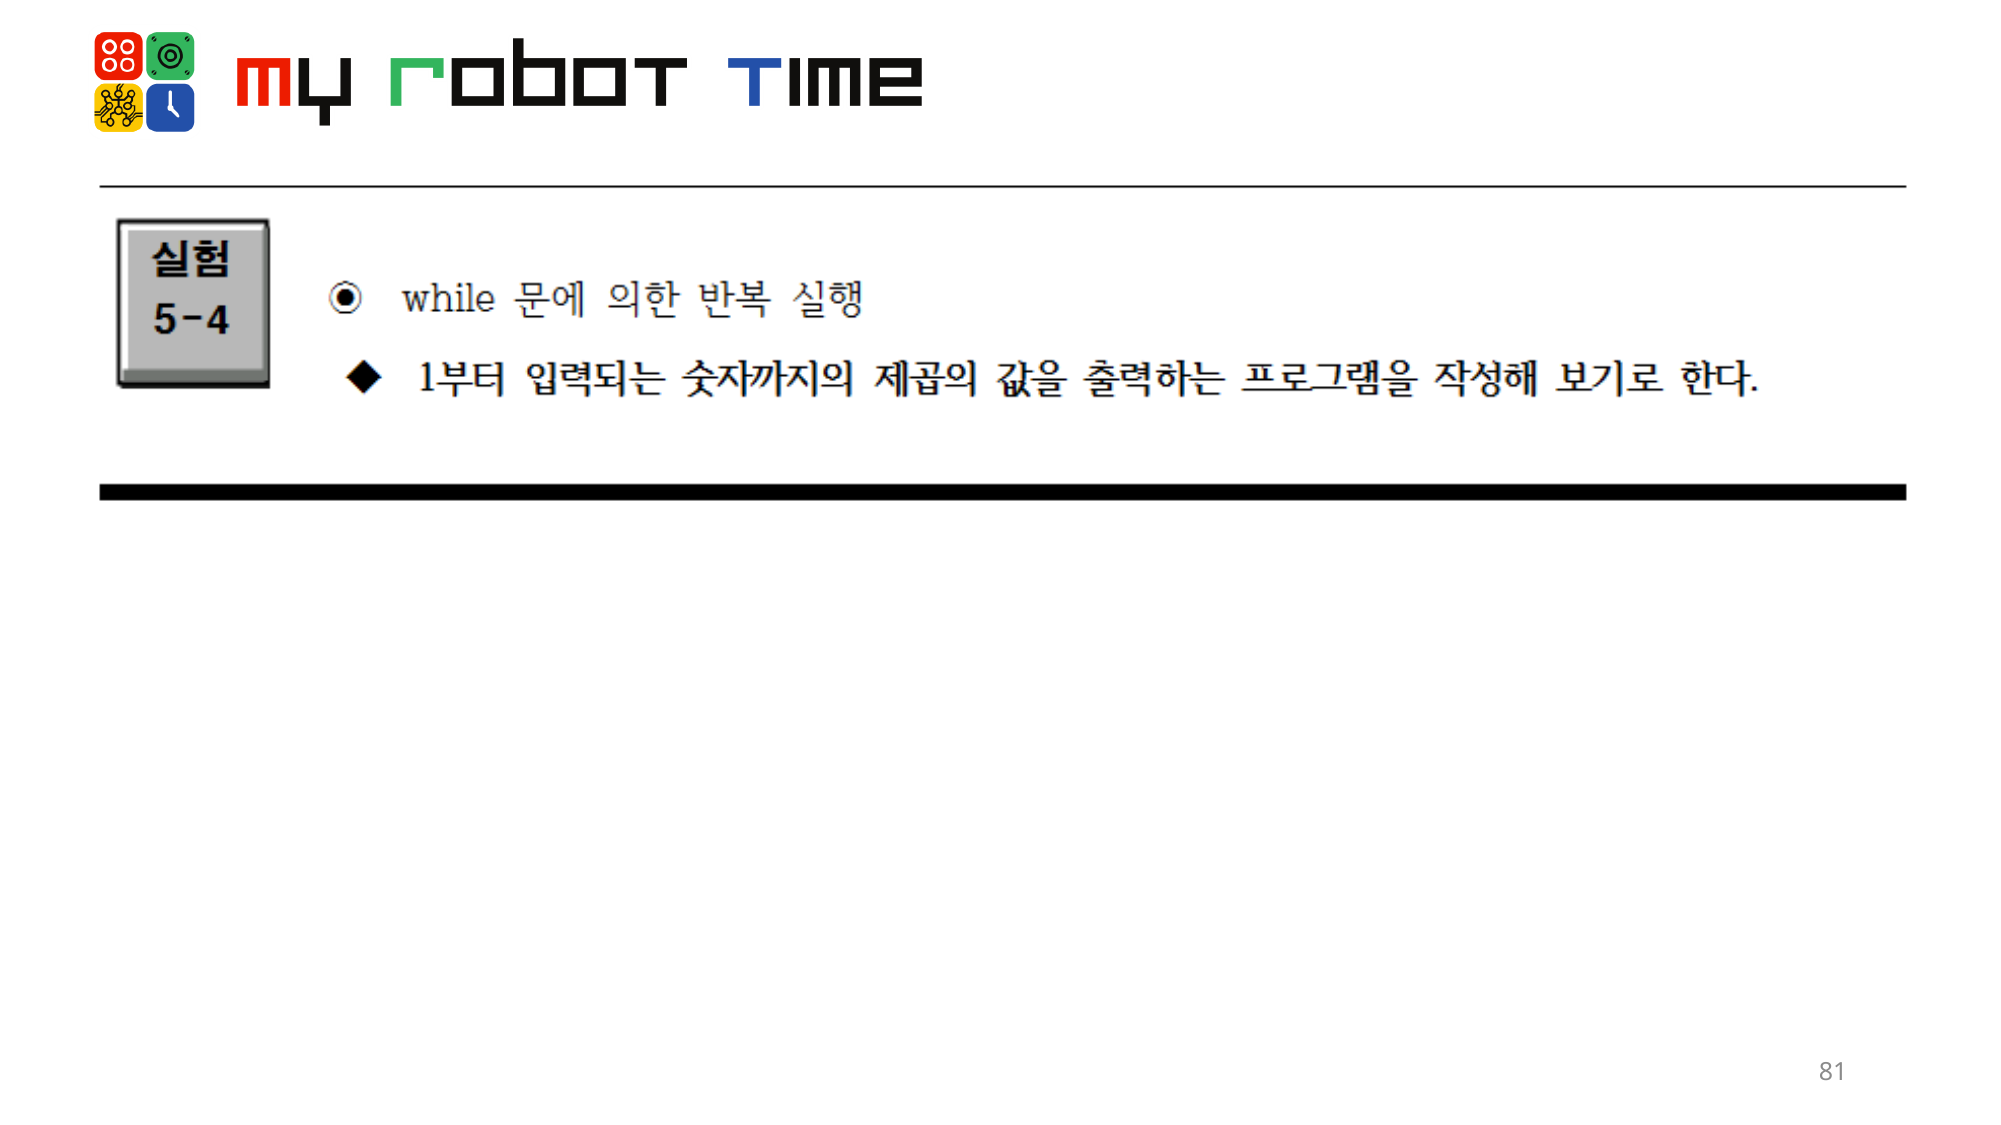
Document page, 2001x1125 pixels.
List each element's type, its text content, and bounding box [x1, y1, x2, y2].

picture [0, 0, 1016, 166]
slide_number 81 [1412, 1042, 1863, 1103]
picture [86, 180, 1920, 511]
